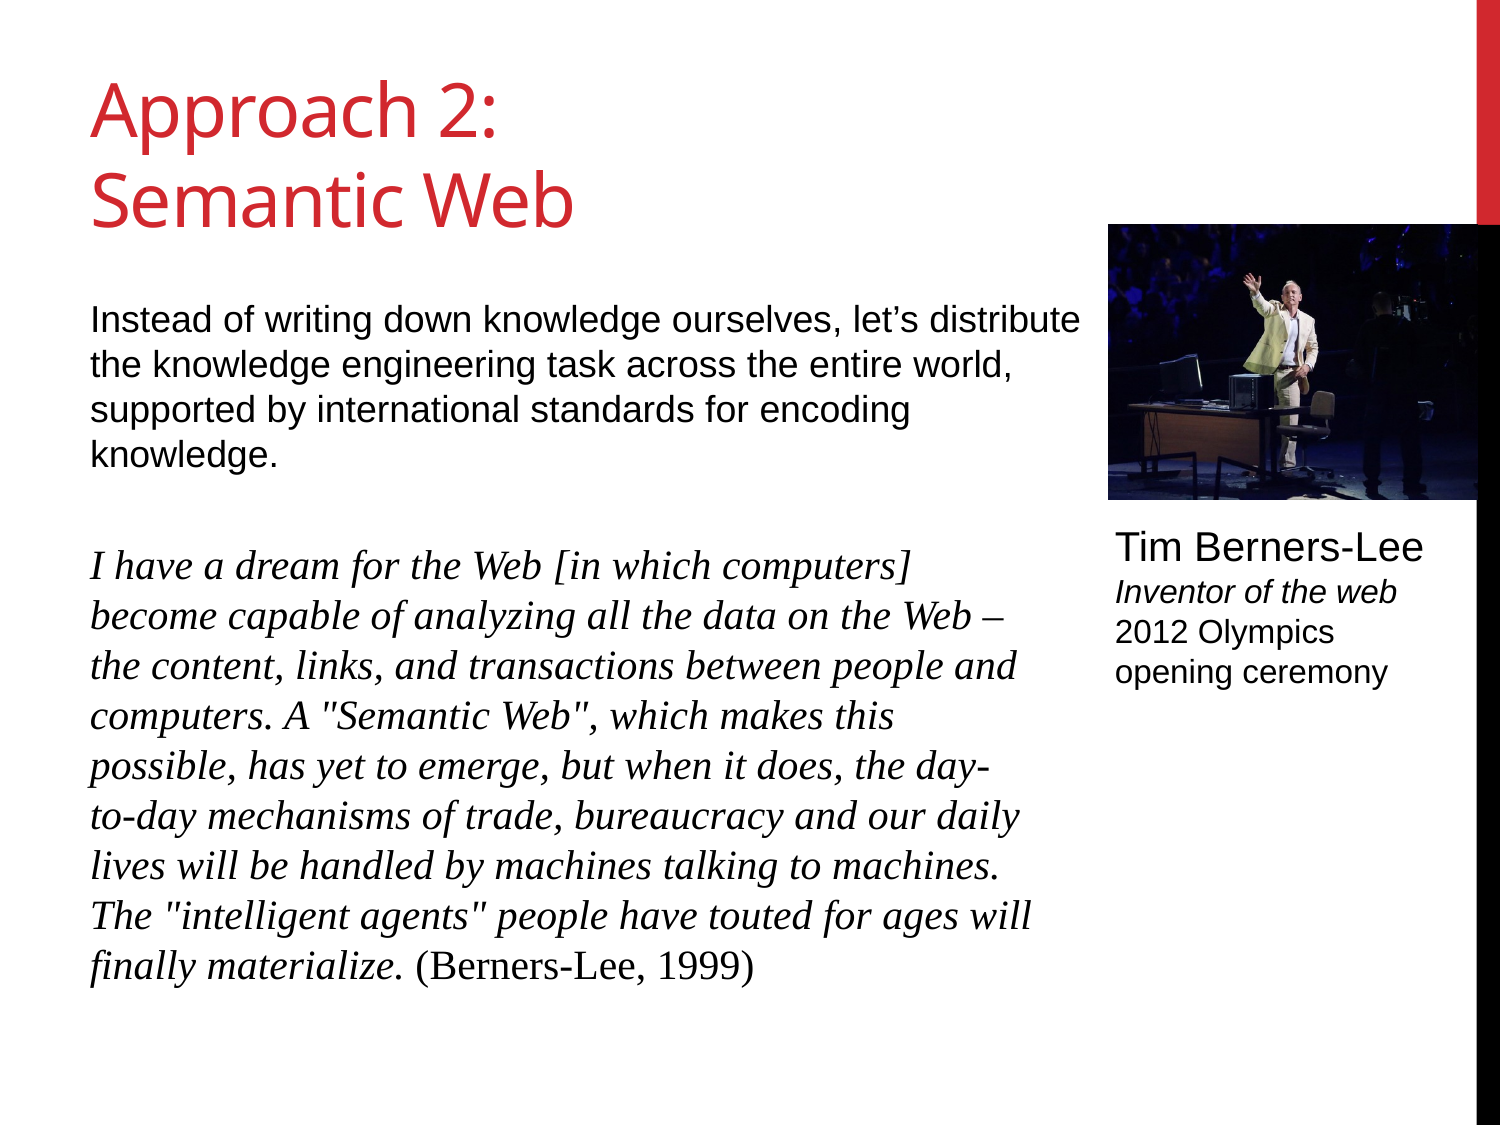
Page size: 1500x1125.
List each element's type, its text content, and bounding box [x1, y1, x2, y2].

list Instead of writing down knowledge ourselves, let’s distribute the knowledge engineering task across the entire world, supported by international standards for encoding knowledge. [75, 287, 1100, 1005]
text_box I have a dream for the Web [in which computers] become capable of analyzing all the data on the Web – the content, links, and transactions between people and computers. A "Semantic Web", which makes this possible, has yet to emerge, but when it does, the day-to-day mechanisms of trade, bureaucracy and our daily lives will be handled by machines talking to machines. The "intelligent agents" people have touted for ages will finally materialize. (Berners-Lee, 1999) [74, 530, 1050, 996]
title Approach 2: Semantic Web [75, 25, 1025, 250]
text_box Tim Berners-Lee Inventor of the web 2012 Olympics opening ceremony [1099, 512, 1475, 697]
picture [1108, 224, 1478, 501]
